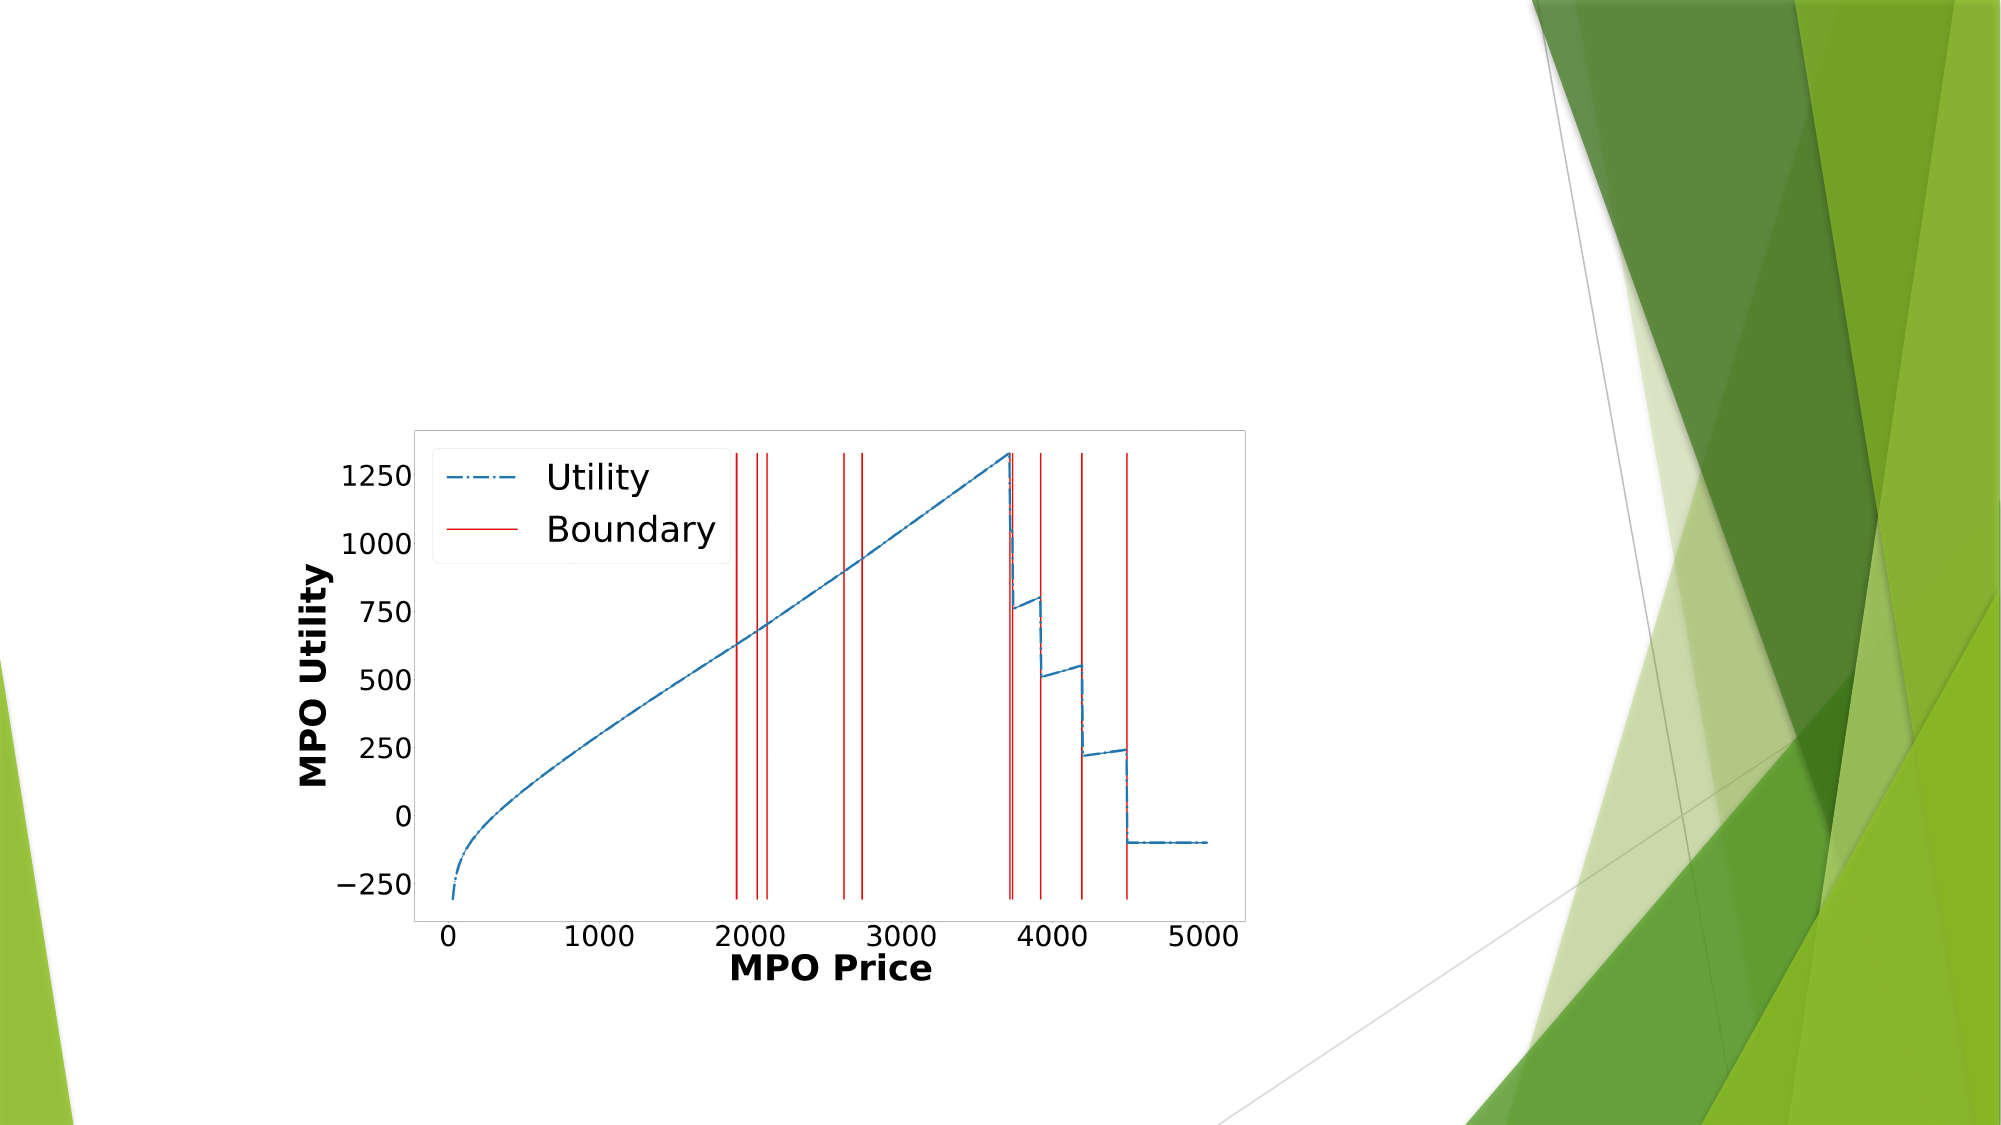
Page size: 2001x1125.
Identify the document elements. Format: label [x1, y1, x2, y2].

list [280, 353, 1352, 992]
